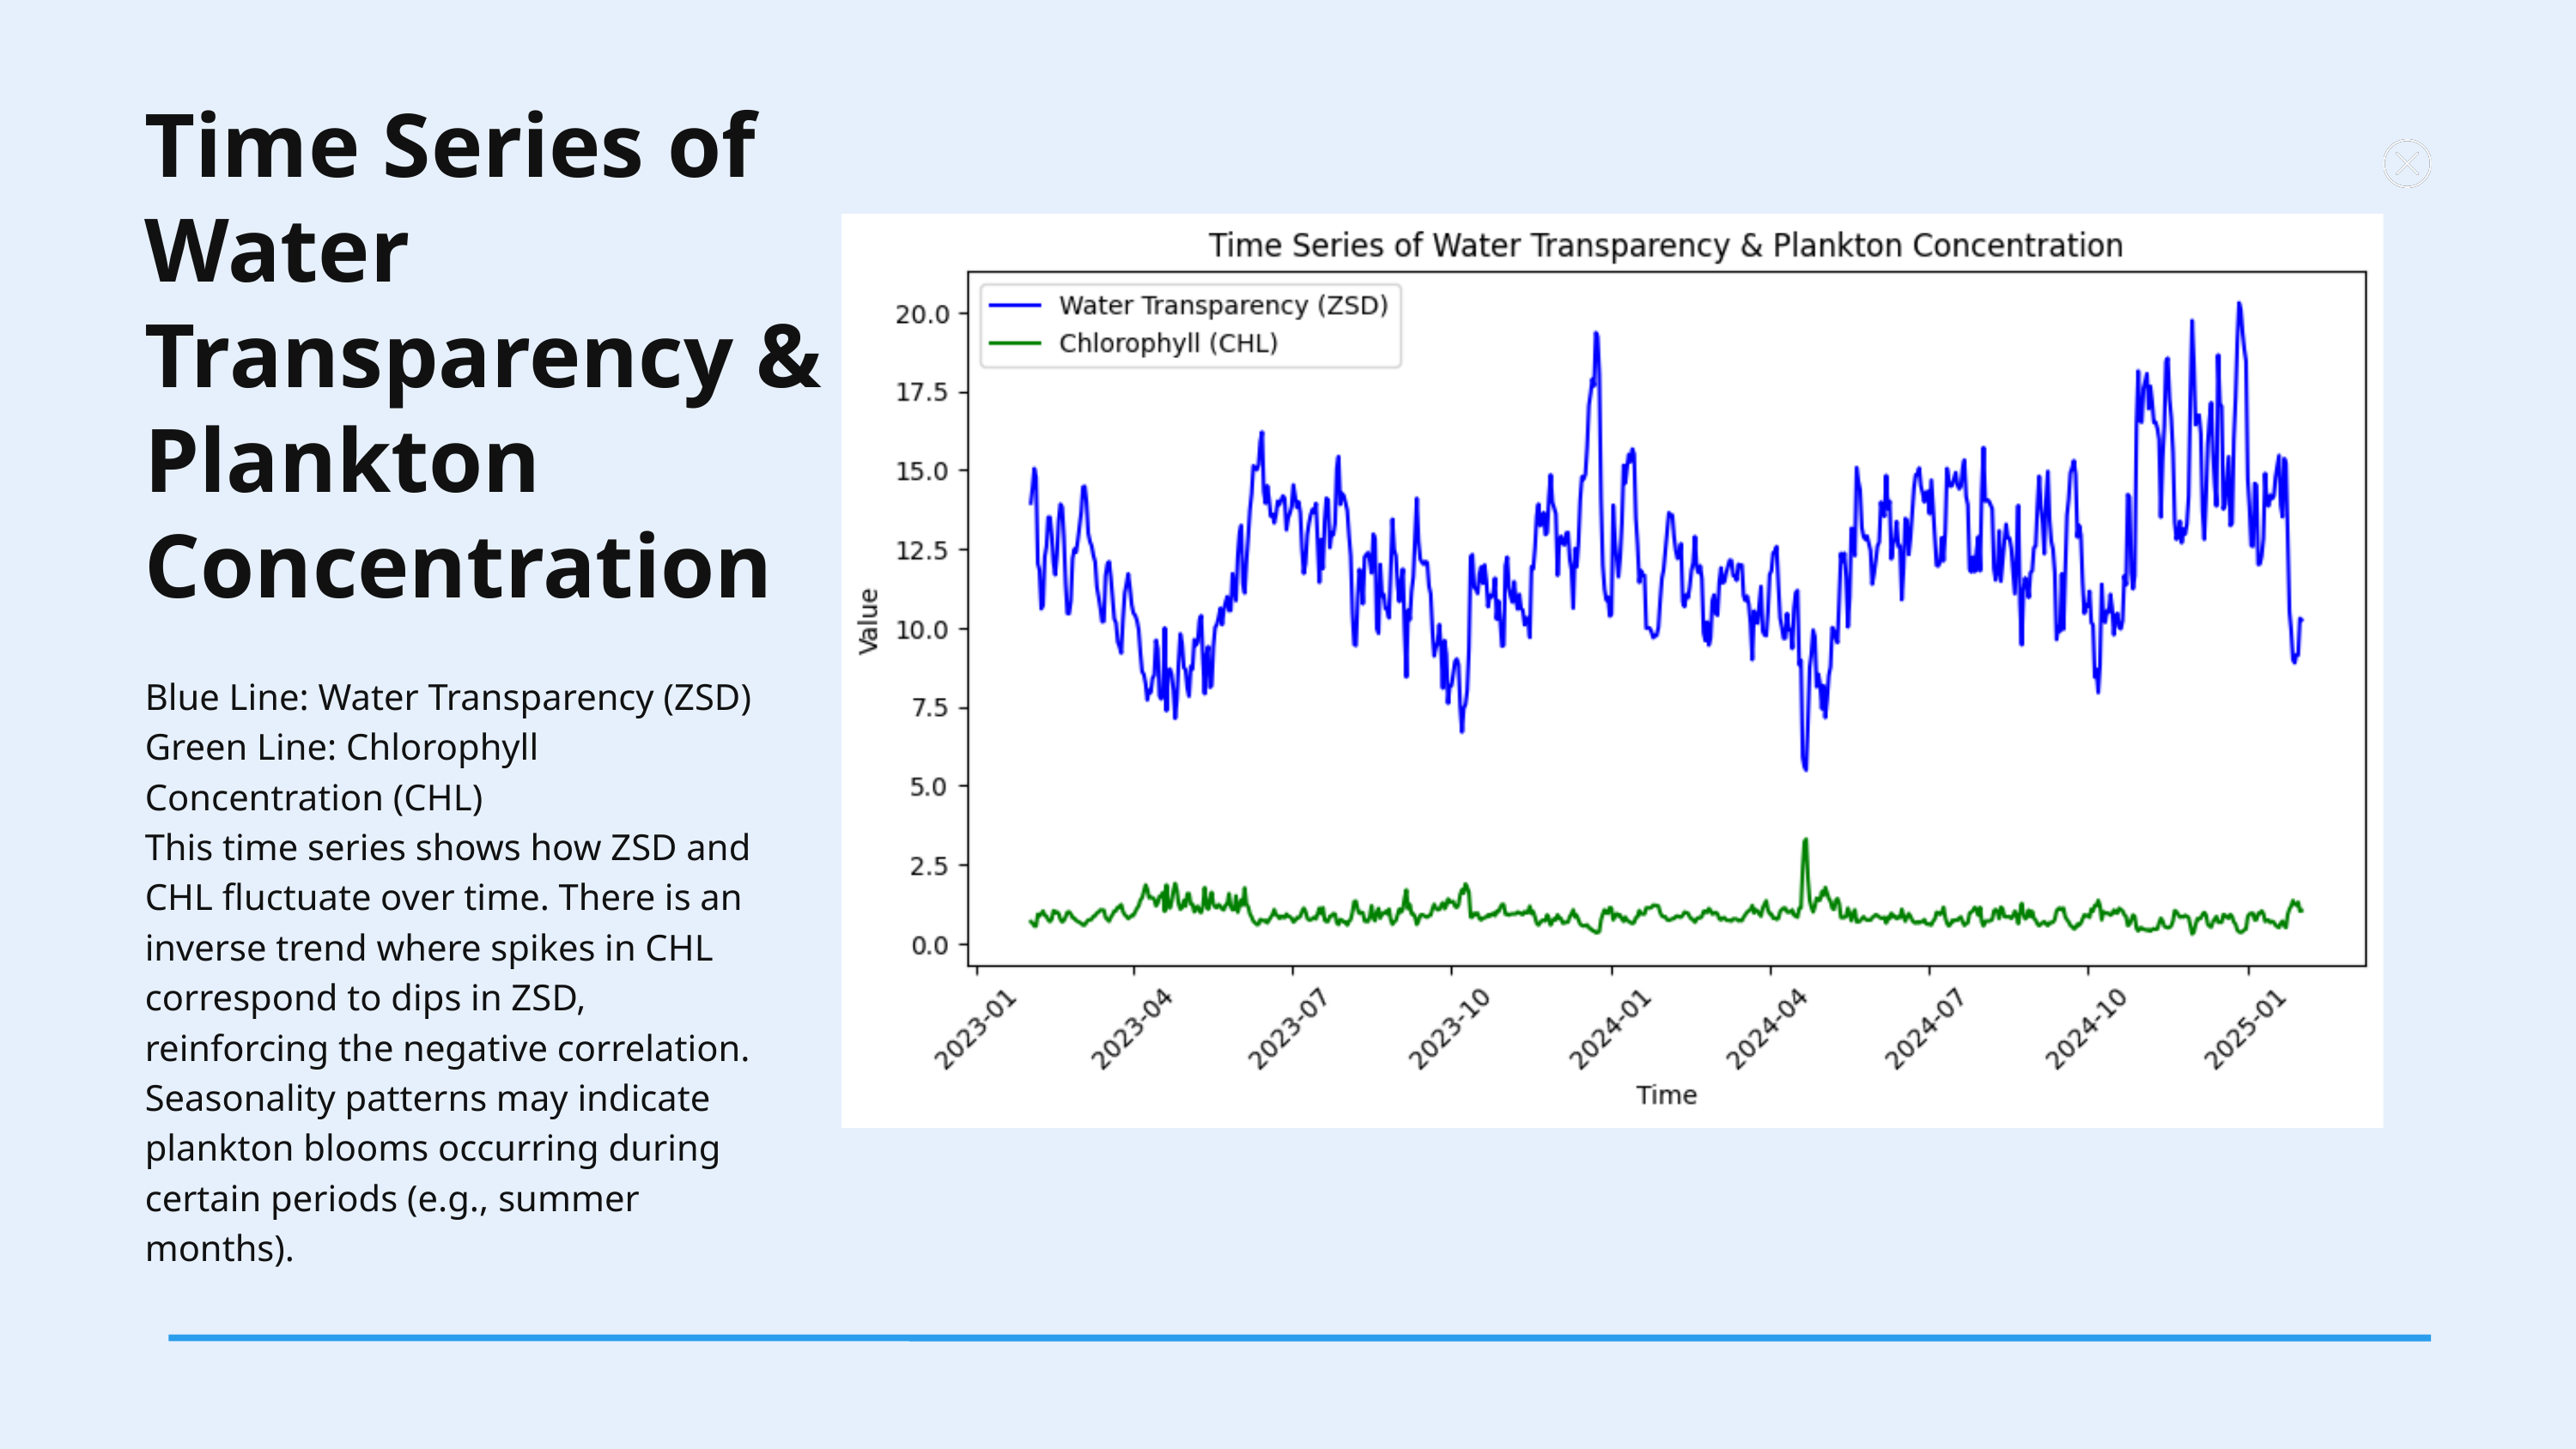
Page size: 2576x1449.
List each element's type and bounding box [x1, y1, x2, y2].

text_box [144, 88, 924, 1361]
text_box [927, 214, 2384, 1128]
text_box [2383, 139, 2432, 188]
